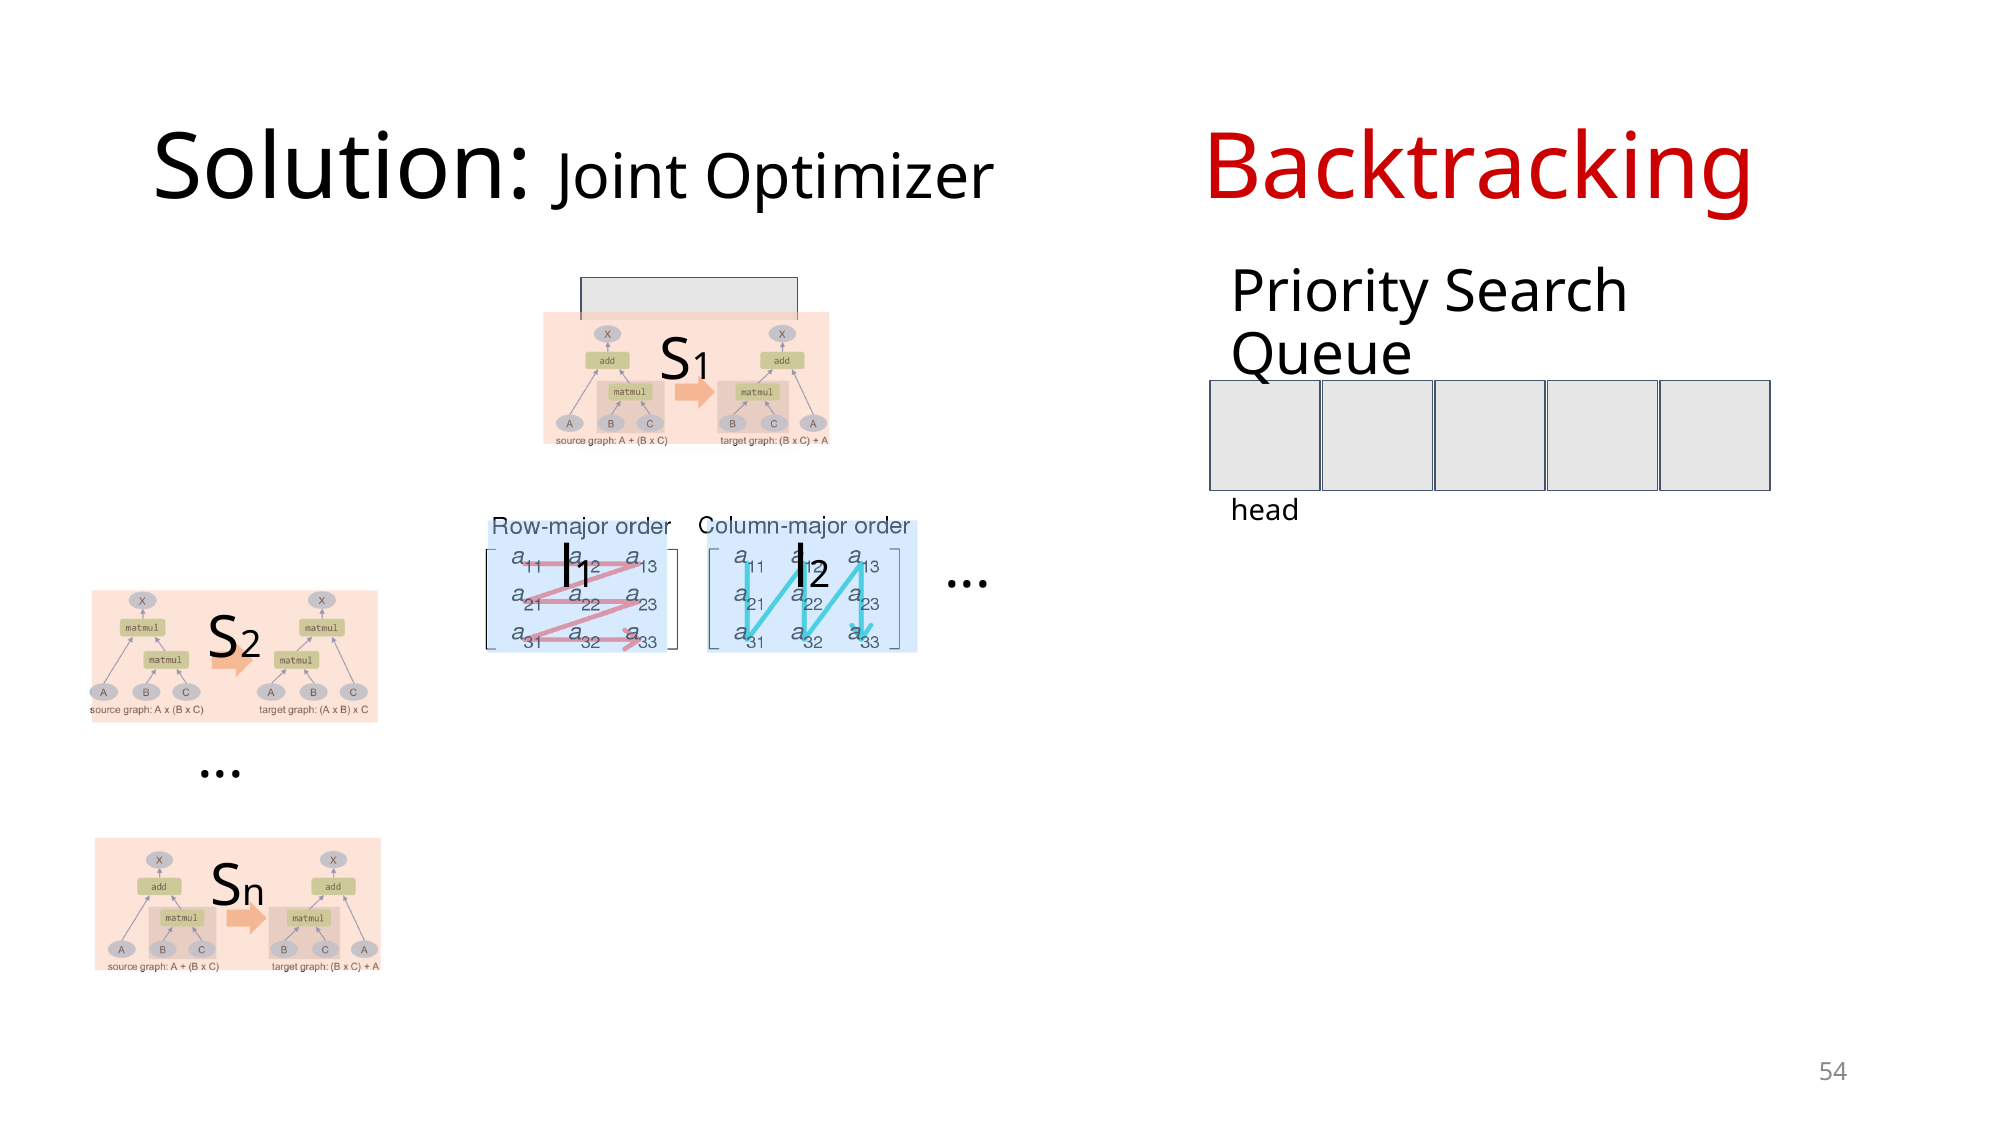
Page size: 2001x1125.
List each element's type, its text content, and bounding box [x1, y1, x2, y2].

text_box Sn [94, 837, 182, 971]
text_box [1435, 405, 1546, 491]
list ... [929, 529, 1035, 662]
text_box Sn [288, 837, 381, 845]
picture [549, 320, 836, 453]
picture [100, 846, 388, 980]
text_box [1322, 405, 1433, 491]
picture [85, 580, 372, 721]
text_box Gin [581, 277, 798, 311]
slide_number ‹#› [1412, 1042, 1863, 1103]
picture [467, 510, 918, 663]
title Backtracking [1187, 59, 1928, 278]
text_box head [1215, 476, 1354, 560]
list ... [182, 727, 288, 845]
text_box S1 [543, 311, 830, 444]
list Priority Search Queue [1215, 278, 1795, 405]
title Solution: Joint Optimizer [137, 59, 1187, 278]
text_box [1547, 405, 1658, 491]
text_box [1660, 405, 1771, 491]
text_box [1210, 380, 1321, 491]
